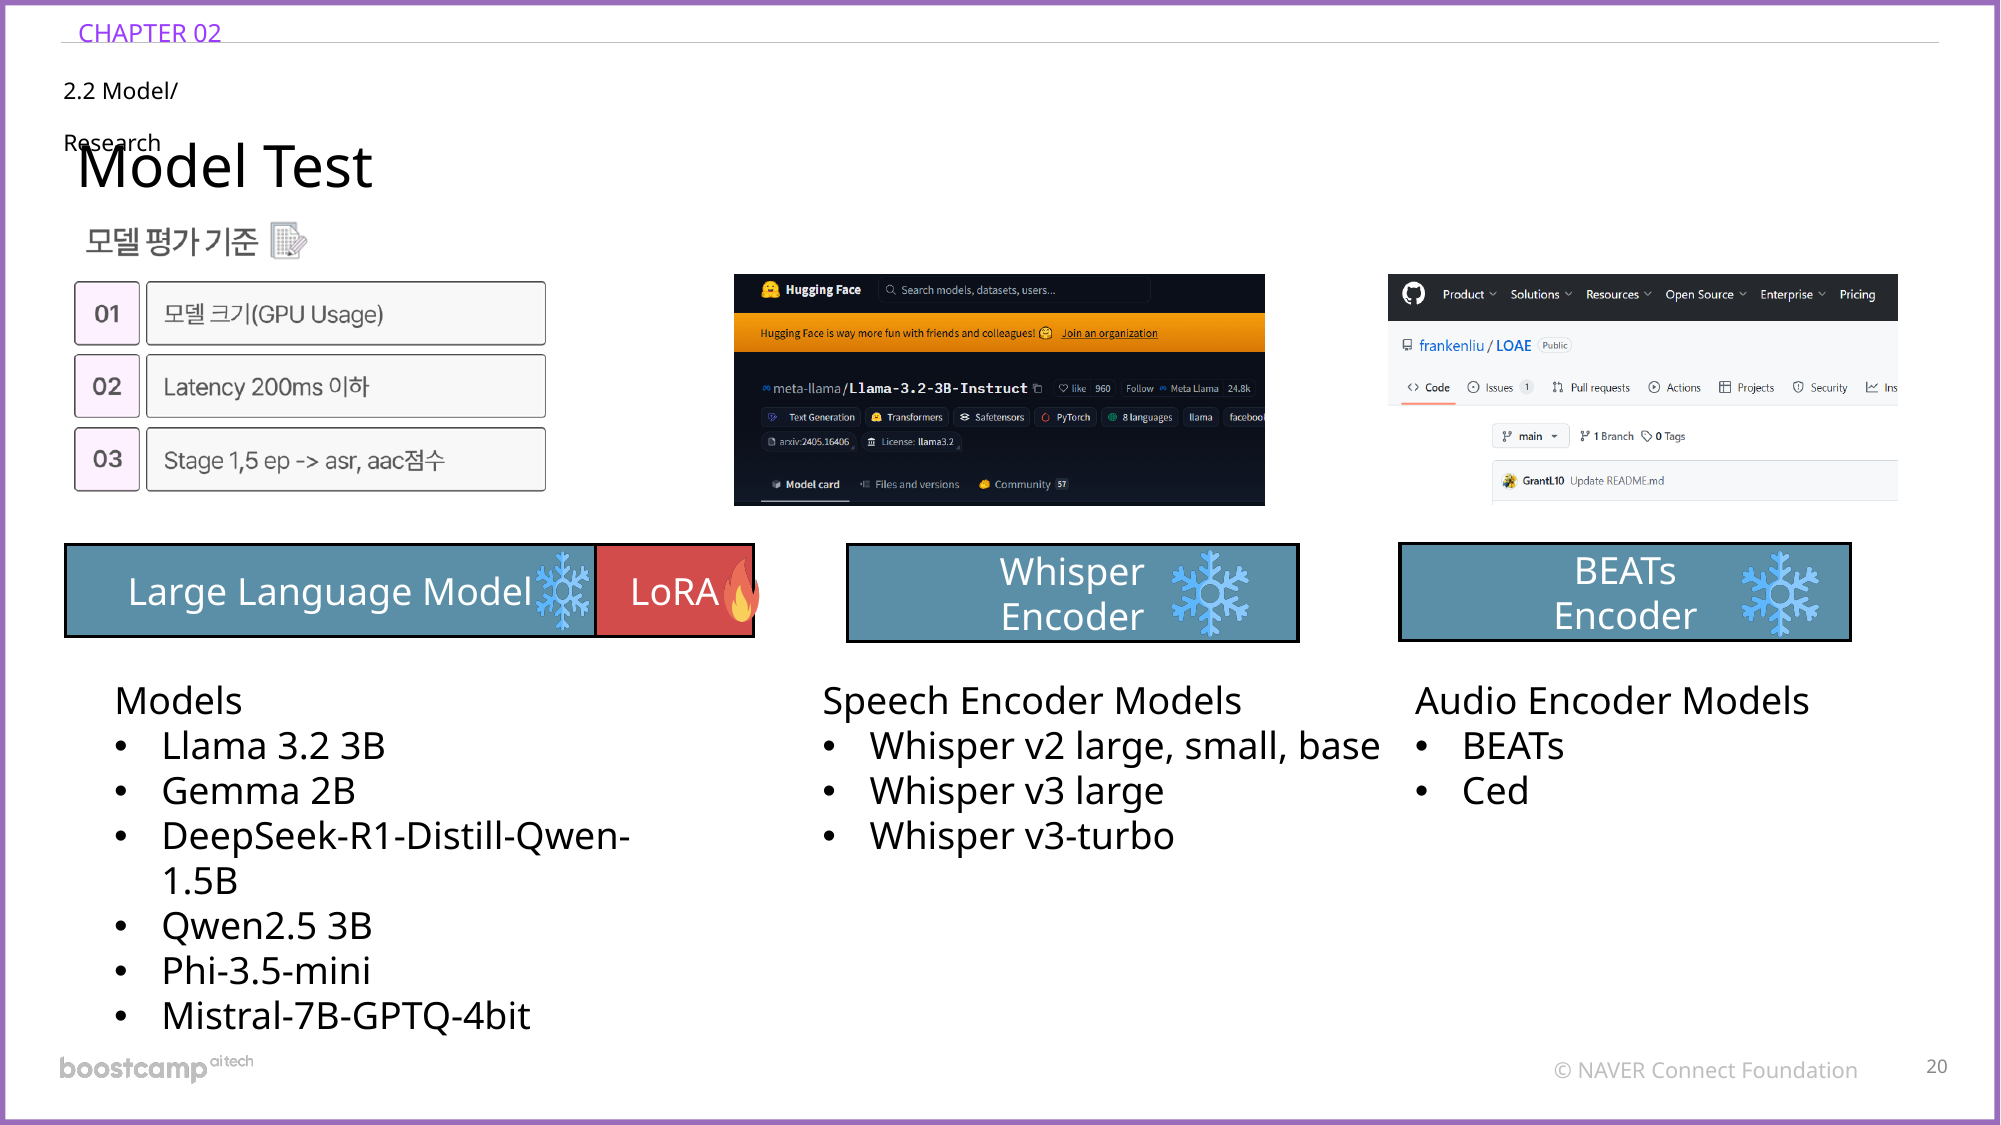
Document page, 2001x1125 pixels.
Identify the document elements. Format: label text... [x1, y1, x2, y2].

picture [733, 273, 1265, 506]
text_box Whisper Encoder [846, 543, 1300, 643]
picture [76, 212, 318, 269]
text_box BEATs Encoder [1398, 542, 1852, 642]
picture [717, 557, 766, 622]
text_box CHAPTER 02 [48, 0, 252, 56]
text_box © NAVER Connect Foundation [1538, 1046, 1830, 1091]
text_box Models Llama 3.2 3B Gemma 2B DeepSeek-R1-Distill-Qwen-1.5B Qwen2.5 3B Phi-3.5-mini Mistral-7B-GPTQ-4bit [99, 670, 720, 1091]
text_box Audio Encoder Models BEATs Ced [1400, 670, 1875, 956]
text_box 20 [1830, 1038, 1963, 1098]
picture [1166, 550, 1254, 638]
text_box LoRA [594, 543, 755, 638]
picture [1736, 550, 1824, 638]
picture [60, 1055, 253, 1085]
picture [69, 280, 547, 498]
text_box Speech Encoder Models​ Whisper v2 large, small, base Whisper v3 large Whisper v3-turbo [807, 670, 1400, 956]
text_box Model Test [61, 121, 707, 207]
picture [533, 550, 593, 632]
text_box 2.2 Model/Research [48, 44, 288, 164]
text_box Large Language Model [64, 543, 594, 638]
picture [1387, 273, 1898, 506]
